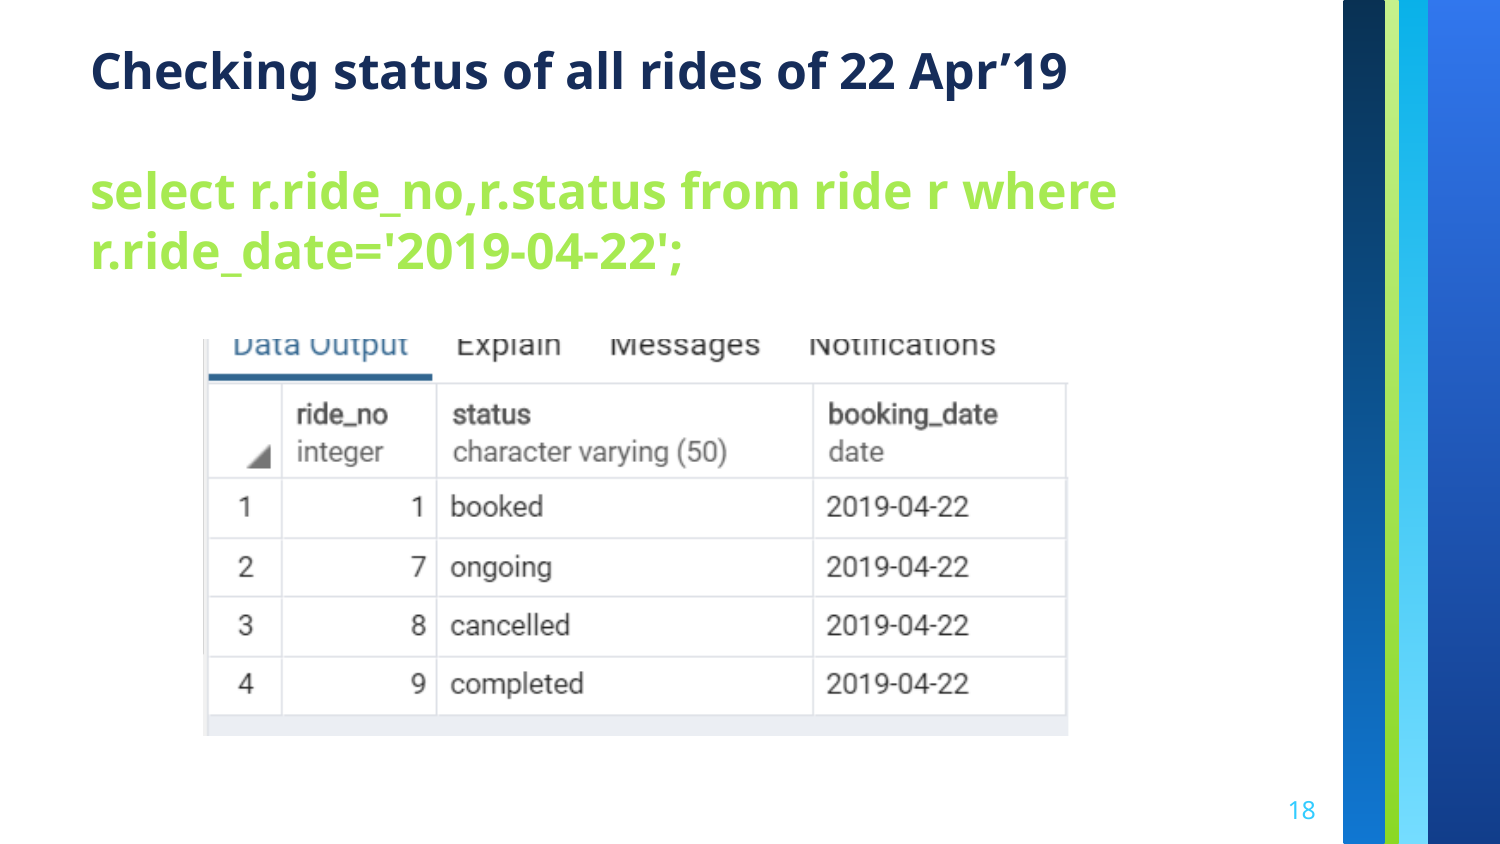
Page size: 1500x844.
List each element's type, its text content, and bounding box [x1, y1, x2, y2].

picture [202, 338, 1069, 736]
title Checking status of all rides of 22 Apr’19 select r.ride_no,r.status from ride r where r.ride_date='2019-04-22'; [75, 92, 1233, 295]
slide_number 18 [1241, 779, 1332, 844]
